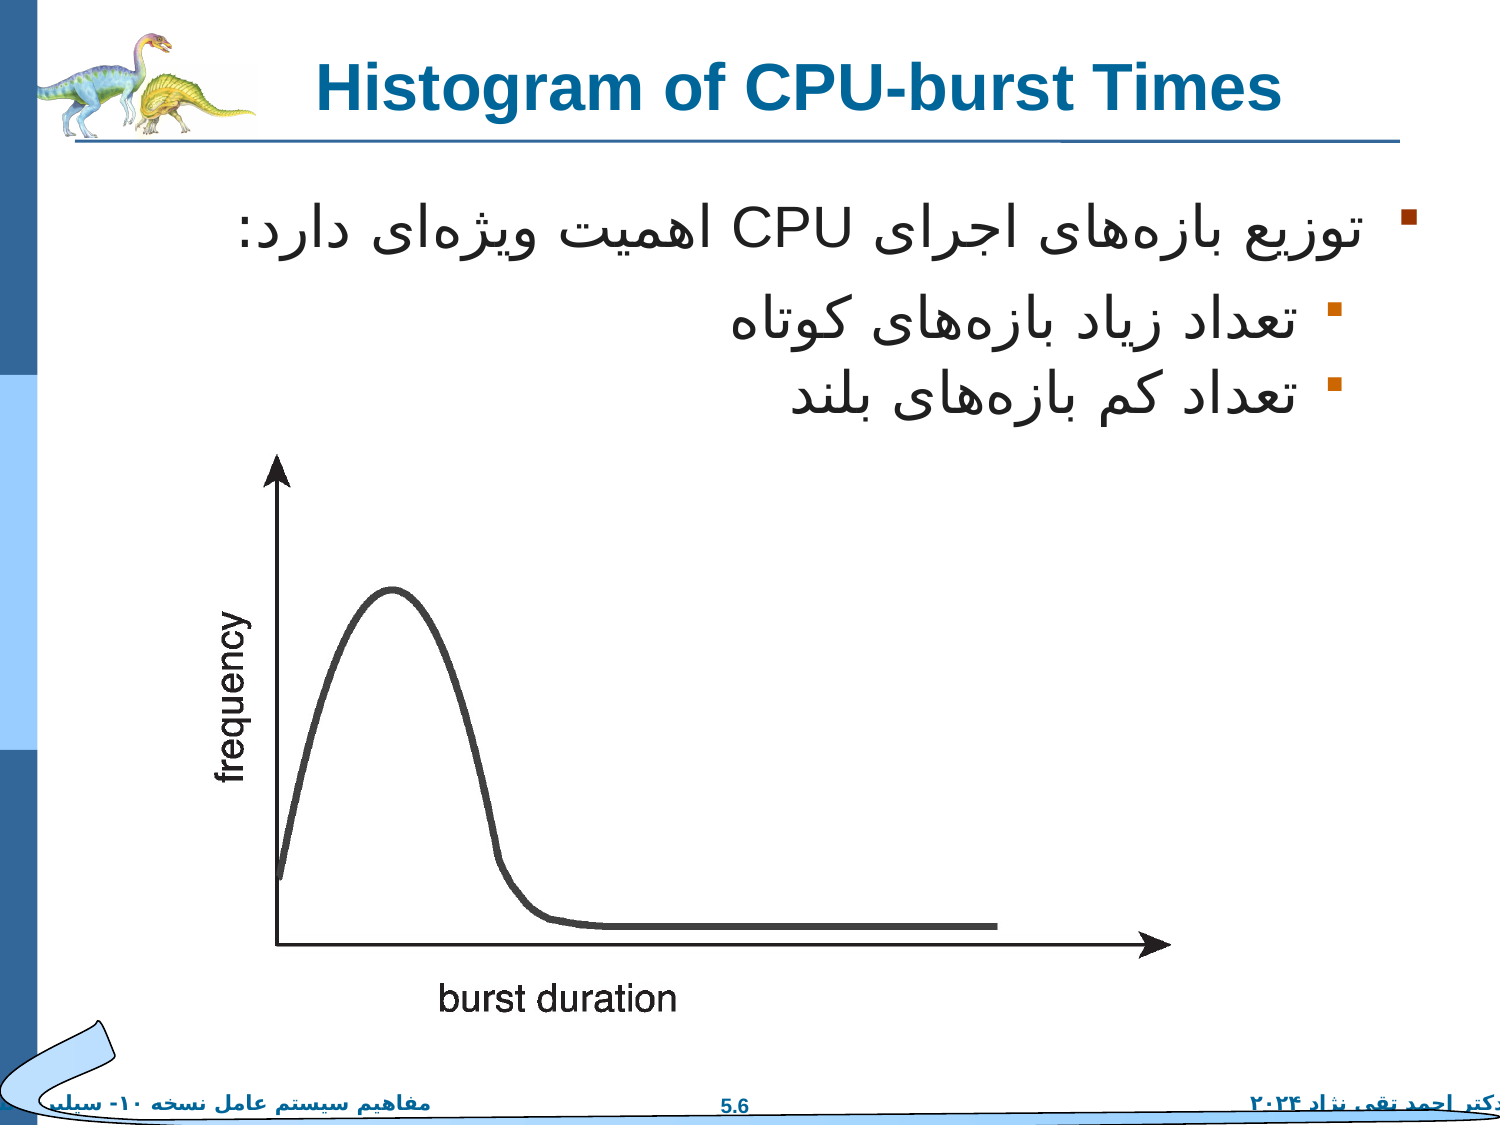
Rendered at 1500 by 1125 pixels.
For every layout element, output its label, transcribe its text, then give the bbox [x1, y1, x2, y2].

text_box توزیع بازه‌های اجرای CPU اهمیت ویژه‌ای دارد: تعداد زیاد بازه‌های کوتاه تعداد کم بازه‌های بلند [117, 176, 1436, 433]
picture [38, 20, 258, 151]
picture [209, 454, 1171, 1030]
title Histogram of CPU-burst Times [174, 36, 1425, 132]
